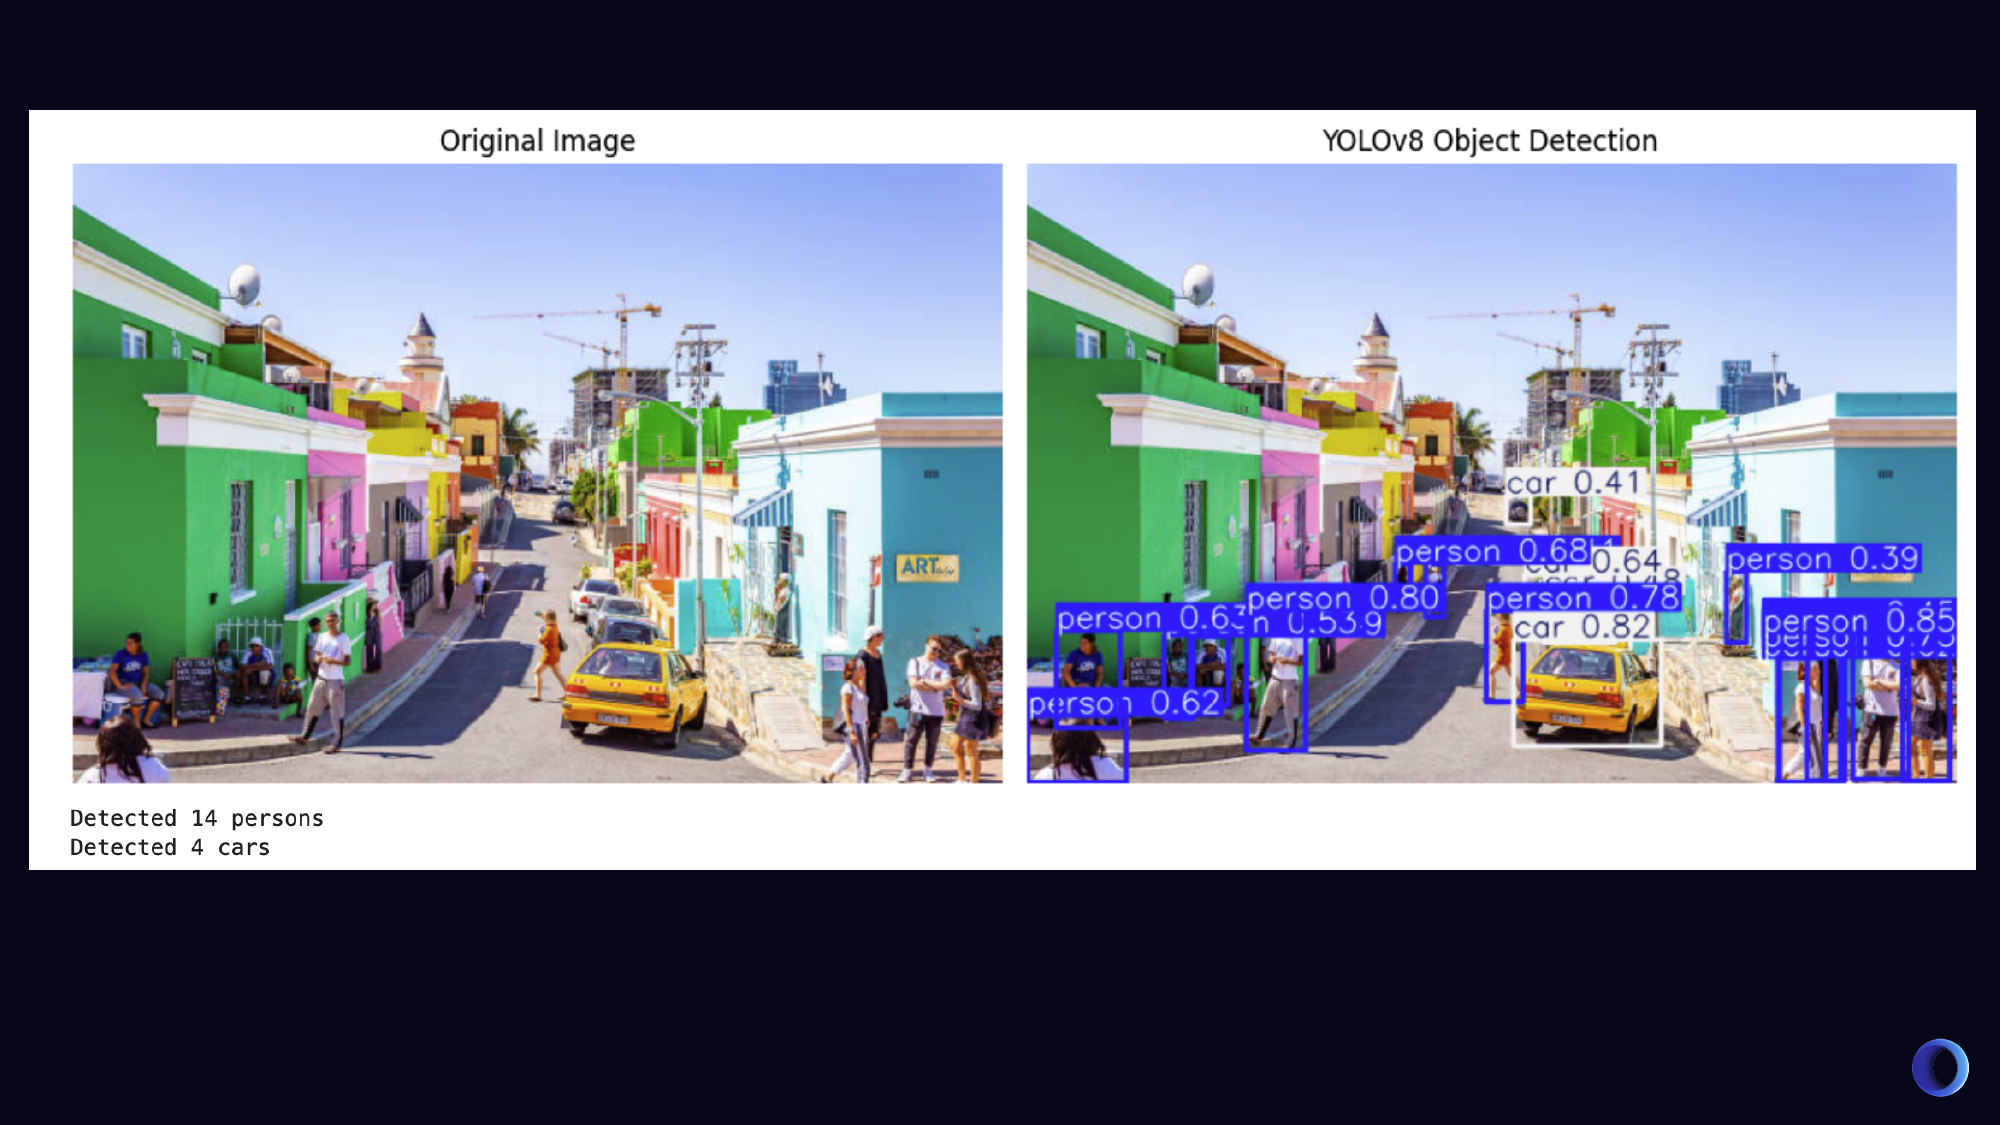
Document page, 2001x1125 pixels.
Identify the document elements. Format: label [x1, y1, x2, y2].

picture [29, 110, 1976, 870]
picture [1900, 1026, 1982, 1109]
